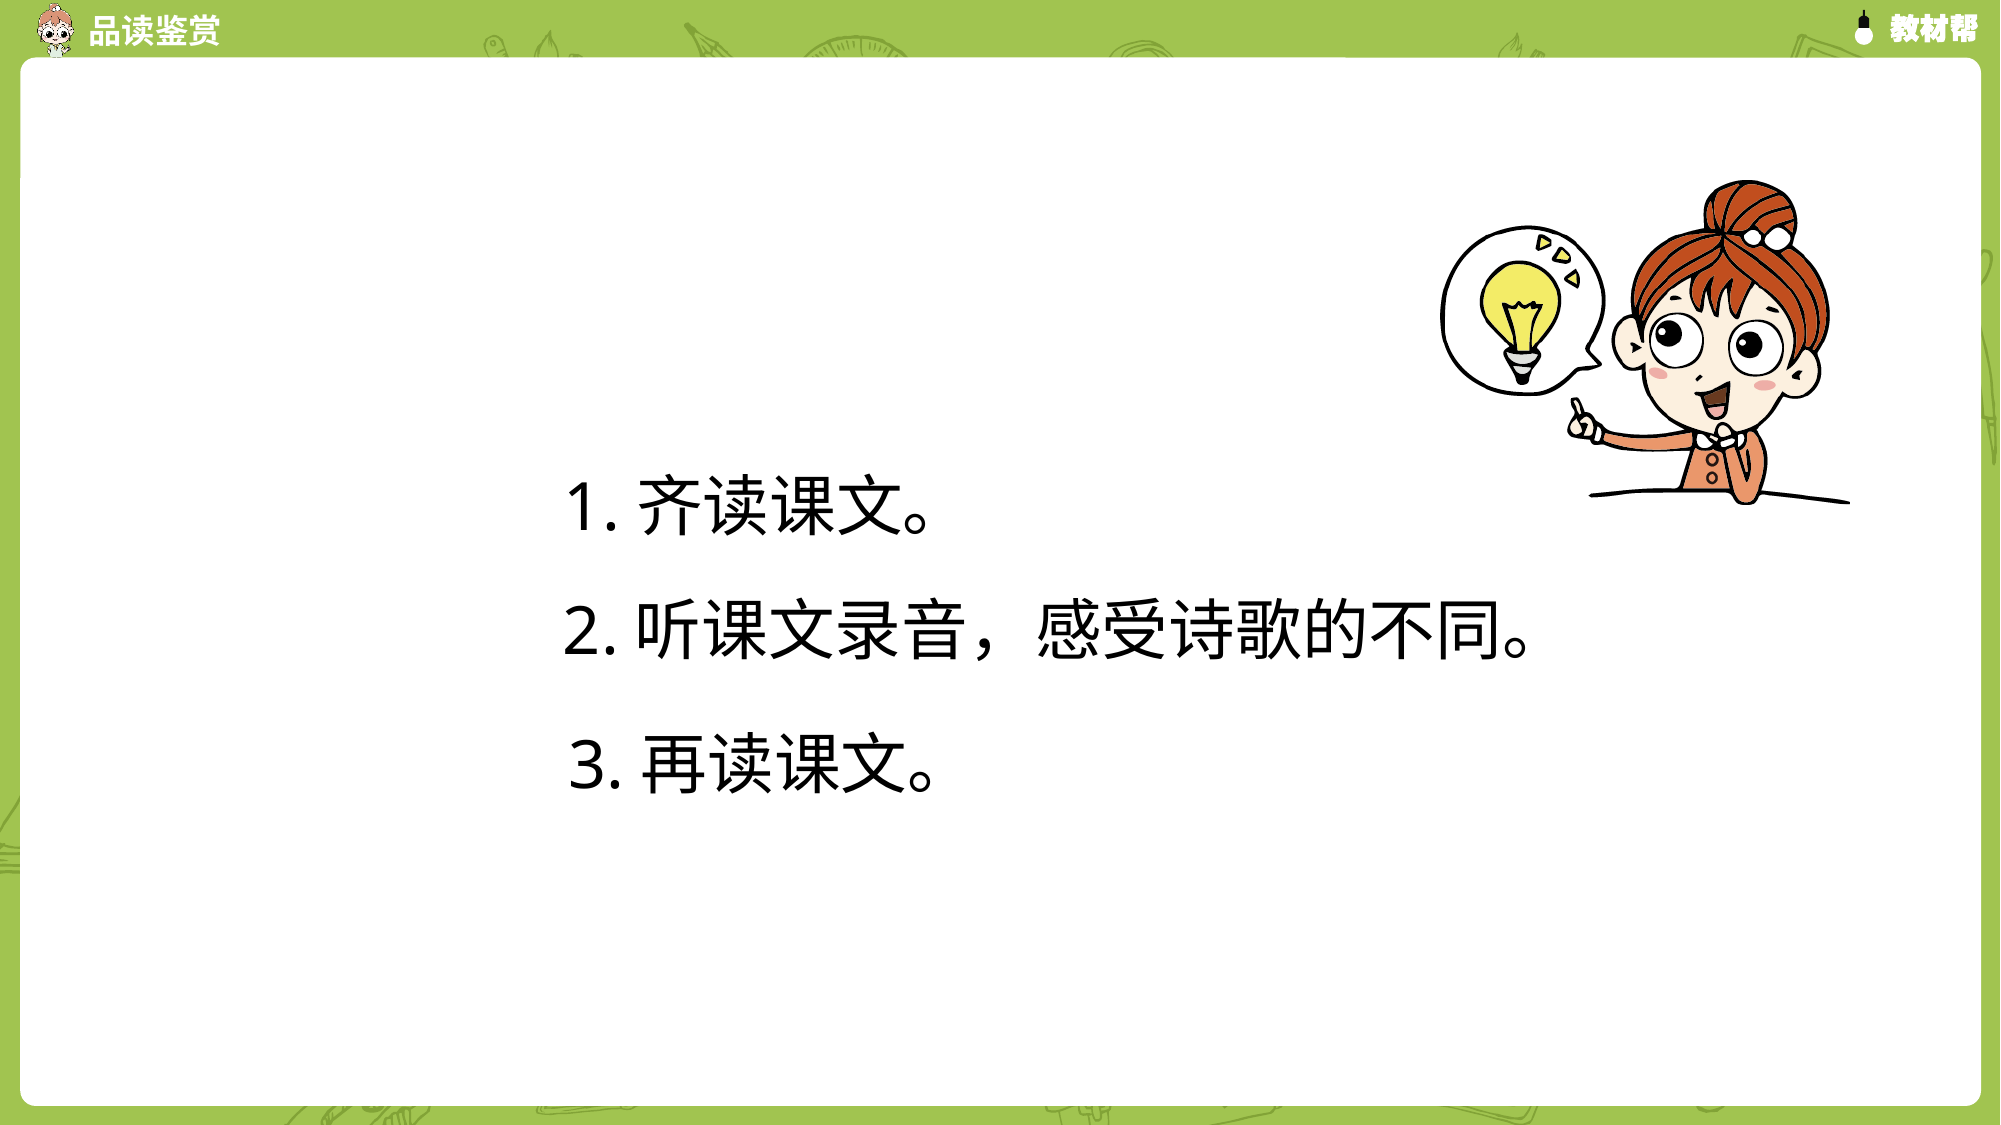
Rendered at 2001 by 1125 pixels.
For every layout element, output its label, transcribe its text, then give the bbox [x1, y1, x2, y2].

text_box 2.听课文录音，感受诗歌的不同。 [547, 580, 1615, 675]
text_box 3.再读课文。 [553, 714, 1160, 810]
text_box 1.齐读课文。 [549, 456, 1300, 551]
picture [36, 1, 75, 58]
picture [1440, 180, 1850, 505]
